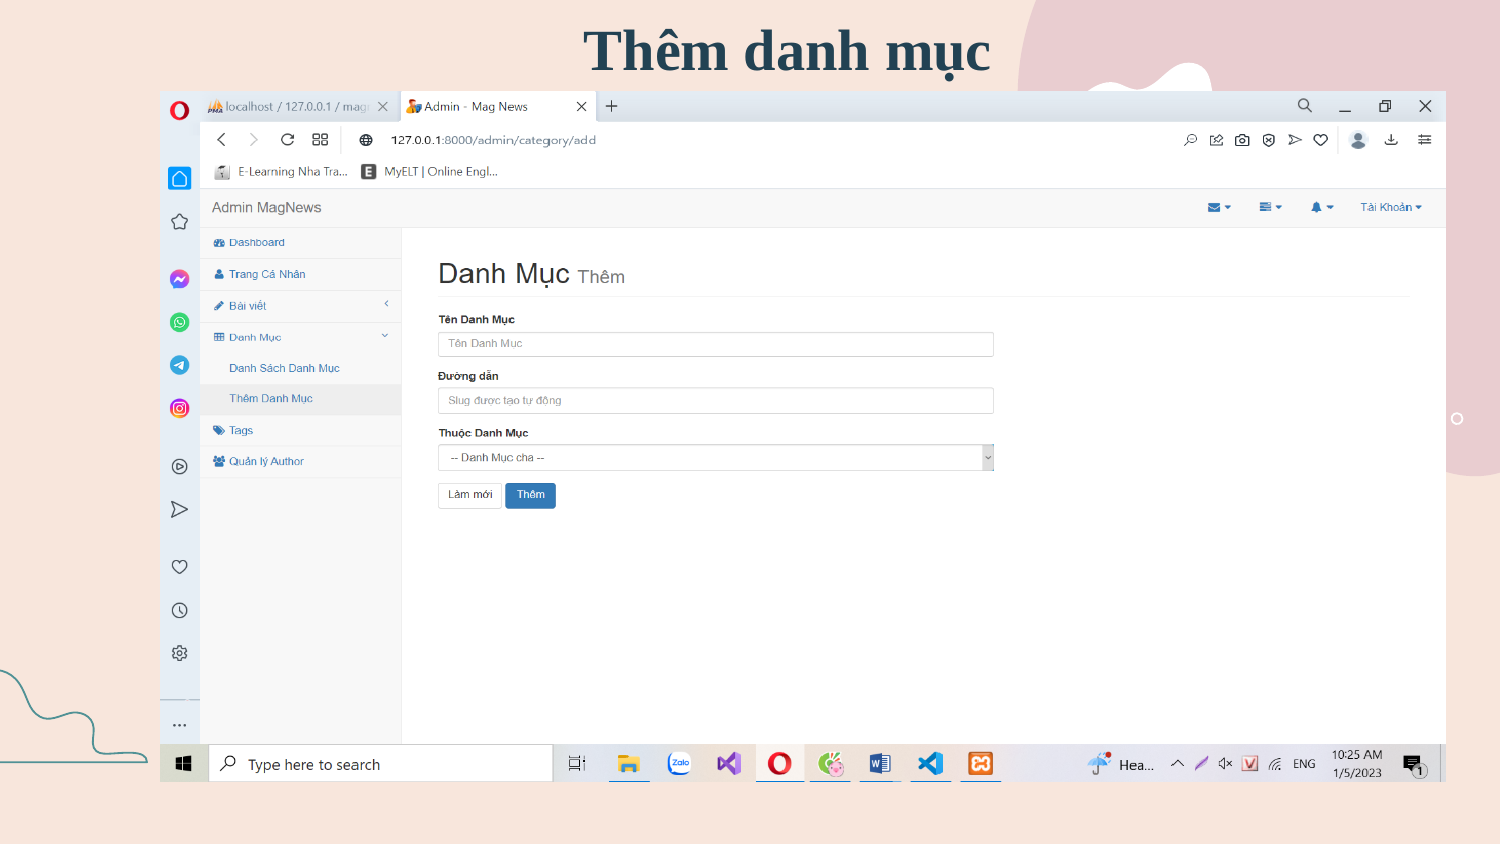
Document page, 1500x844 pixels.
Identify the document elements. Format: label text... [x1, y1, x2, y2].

picture [160, 91, 1446, 783]
title Thêm danh mục [250, 10, 1326, 89]
